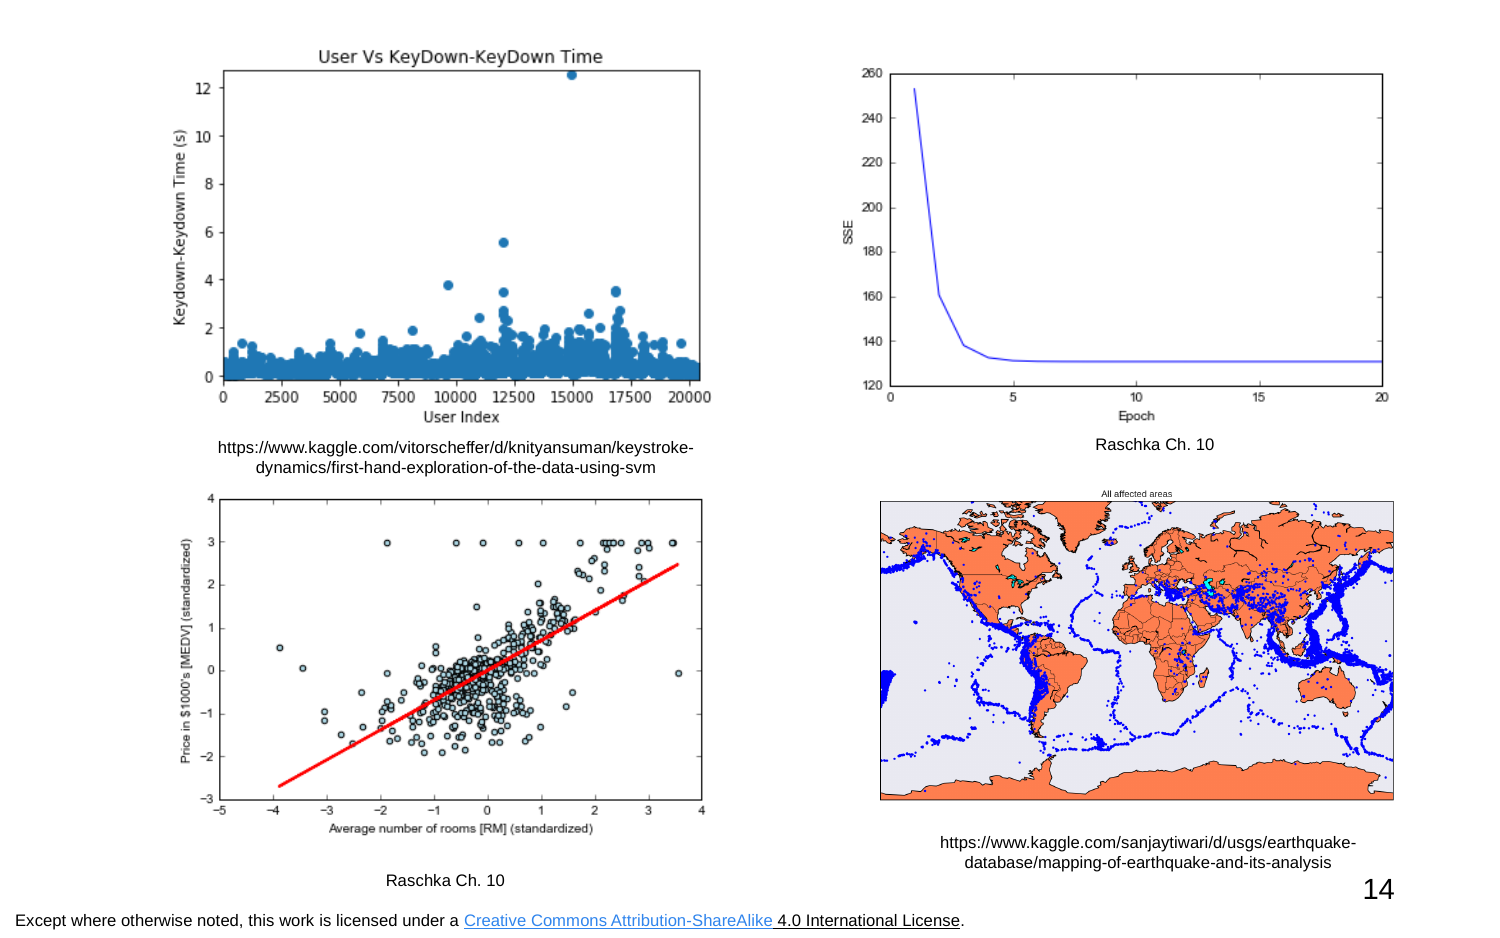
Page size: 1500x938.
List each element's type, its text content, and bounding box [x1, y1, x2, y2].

picture [172, 484, 714, 843]
text_box https://www.kaggle.com/sanjaytiwari/d/usgs/earthquake-database/mapping-of-earthquake-and-its-analysis [899, 824, 1398, 880]
text_box https://www.kaggle.com/vitorscheffer/d/knityansuman/keystroke-dynamics/first-hand-exploration-of-the-data-using-svm [196, 442, 717, 485]
text_box Raschka Ch. 10 [370, 862, 567, 897]
text_box Raschka Ch. 10 [1080, 439, 1282, 461]
picture [834, 59, 1398, 432]
slide_number 14 [1347, 862, 1416, 913]
picture [164, 38, 722, 434]
picture [875, 484, 1398, 806]
